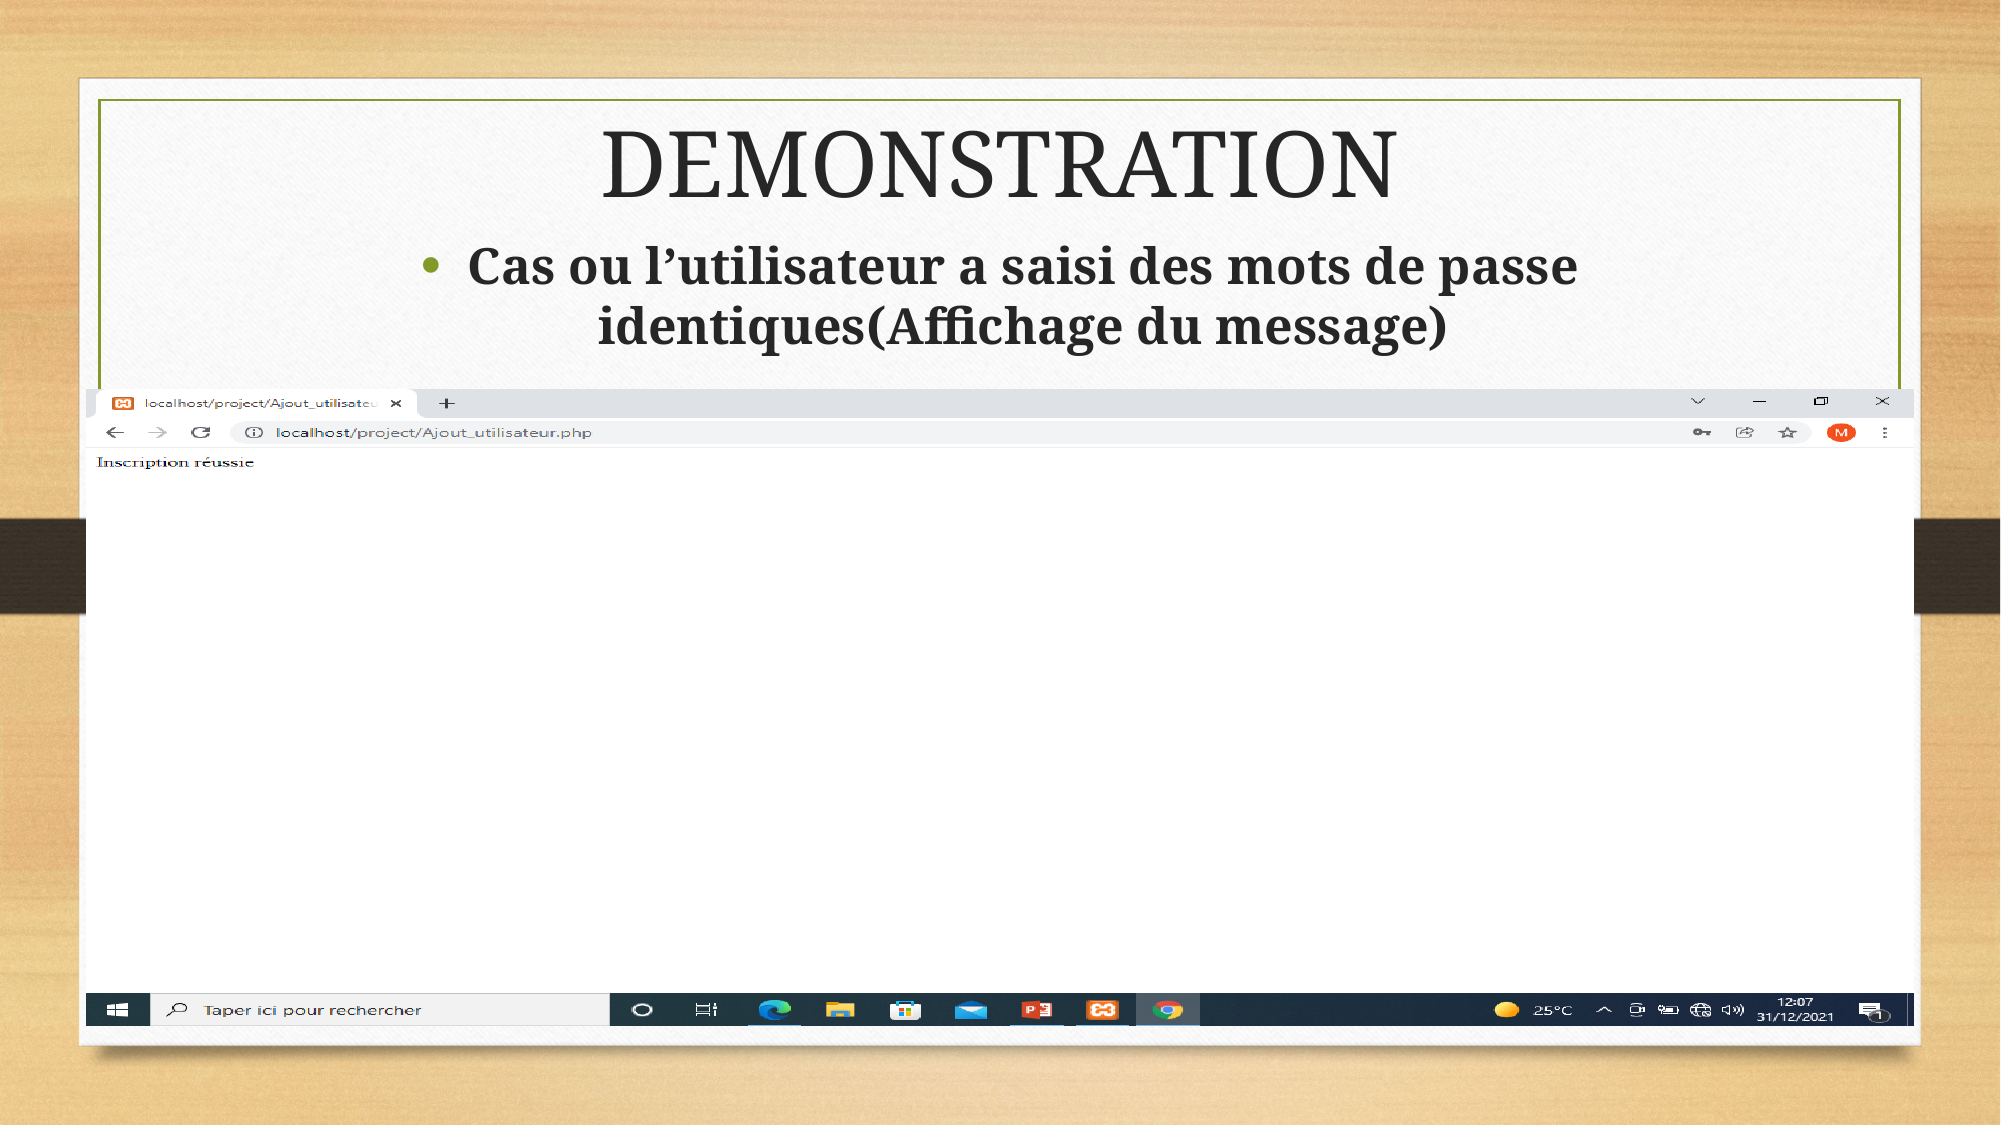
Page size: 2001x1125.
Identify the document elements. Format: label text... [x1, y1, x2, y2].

picture [0, 0, 2001, 1125]
list Cas ou l’utilisateur a saisi des mots de passe identiques(Affichage du message) [212, 227, 1788, 389]
title DEMONSTRATION [212, 71, 1788, 227]
